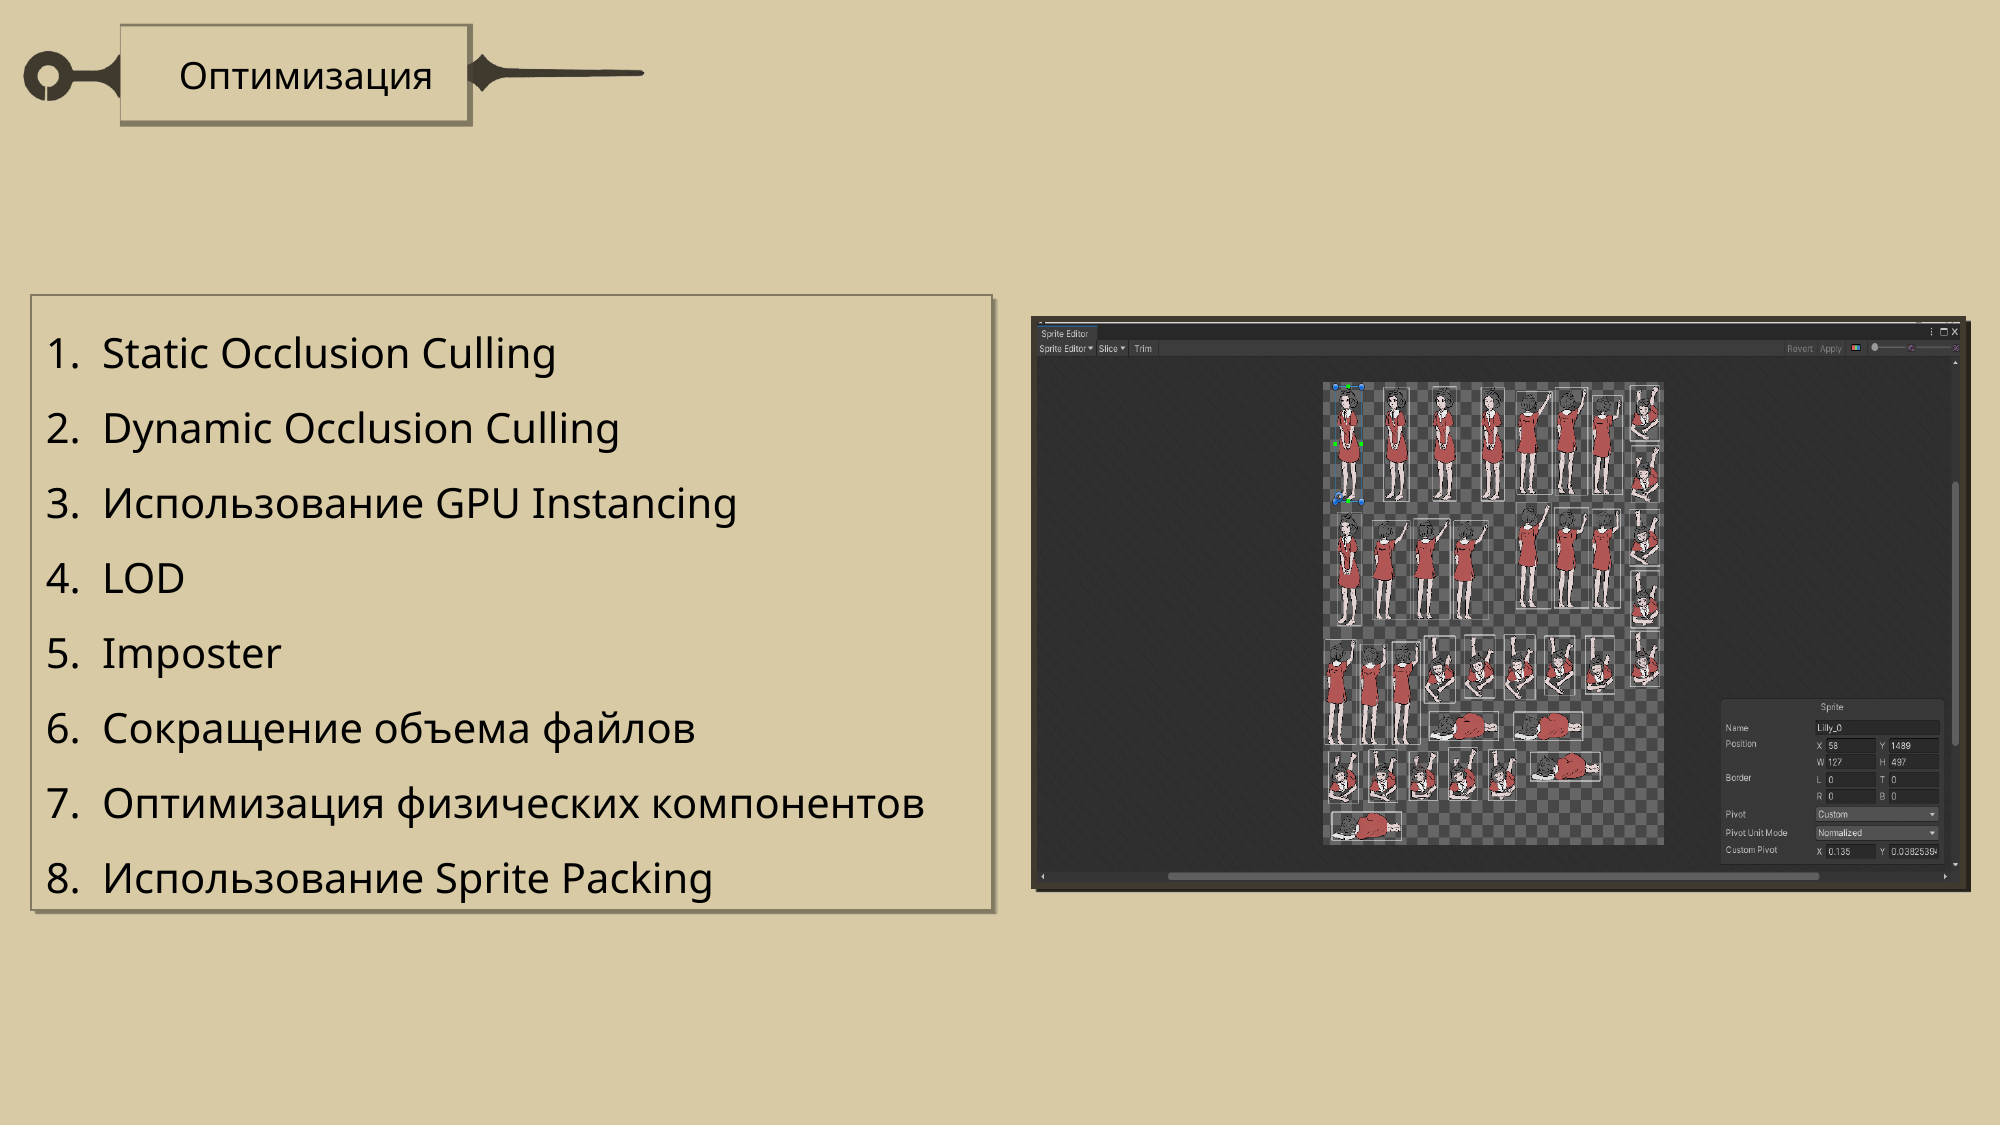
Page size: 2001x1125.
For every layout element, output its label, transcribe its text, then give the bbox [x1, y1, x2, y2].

picture [0, 0, 663, 154]
picture [1037, 322, 1961, 883]
text_box Static Occlusion Culling Dynamic Occlusion Culling Использование GPU Instancing LOD Imposter Сокращение объема файлов Оптимизация физических компонентов Использование Sprite Packing [30, 294, 993, 911]
